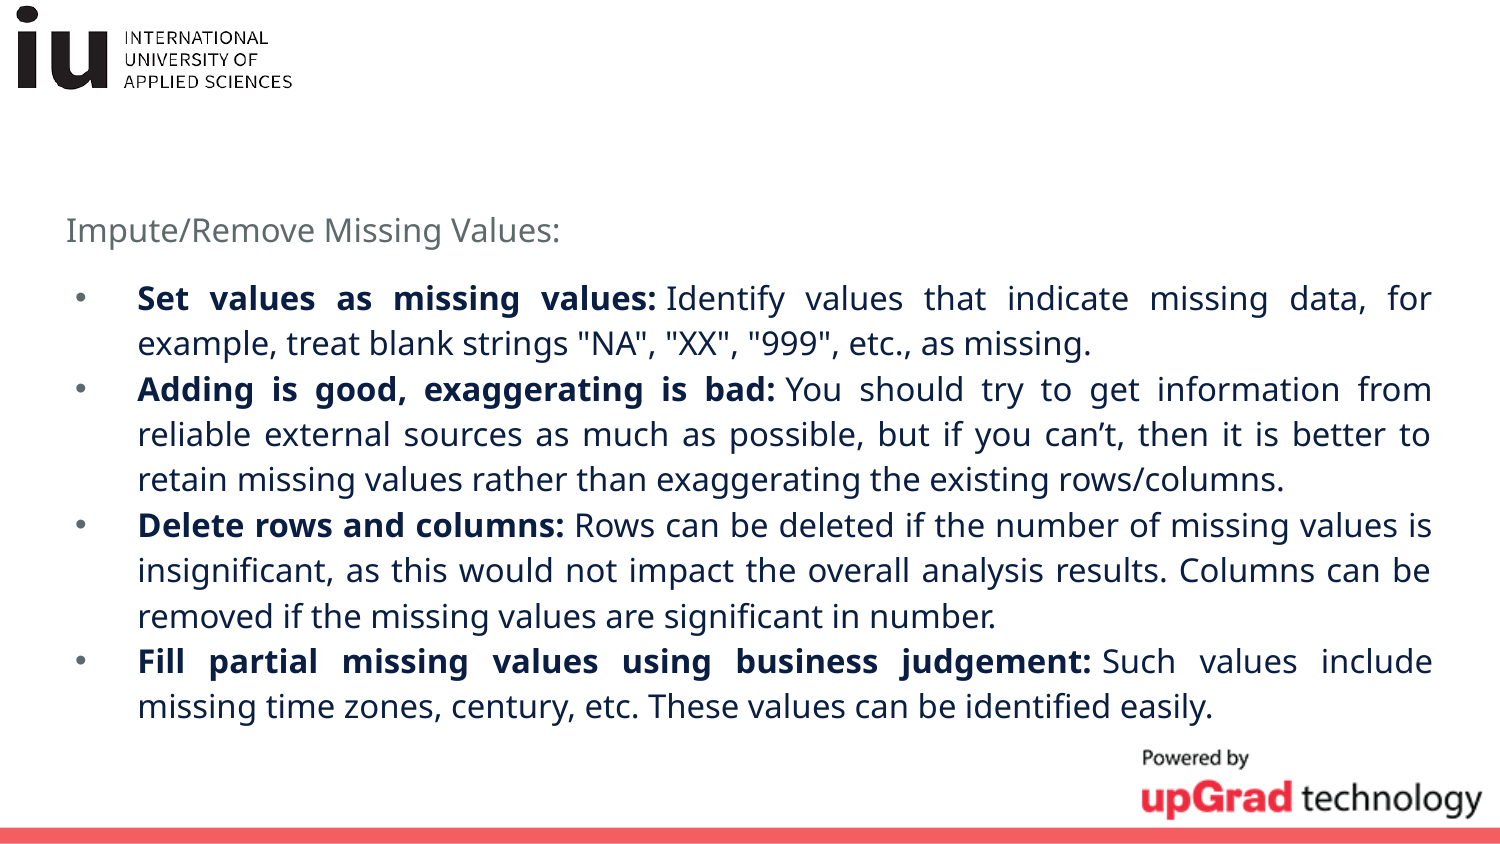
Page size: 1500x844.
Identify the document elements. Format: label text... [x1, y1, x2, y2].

picture [1124, 718, 1500, 844]
picture [12, 0, 296, 122]
list Impute/Remove Missing Values: Set values as missing values: Identify values that indicate missing data, for example, treat blank strings "NA", "XX", "999", etc., as missing. Adding is good, exaggerating is bad: You should try to get information from reliable external sources as much as possible, but if you can’t, then it is better to retain missing values rather than exaggerating the existing rows/columns. Delete rows and columns: Rows can be deleted if the number of missing values is insignificant, as this would not impact the overall analysis results. Columns can be removed if the missing values are significant in number. Fill partial missing values using business judgement: Such values include missing time zones, century, etc. These values can be identified easily. [51, 189, 1449, 750]
